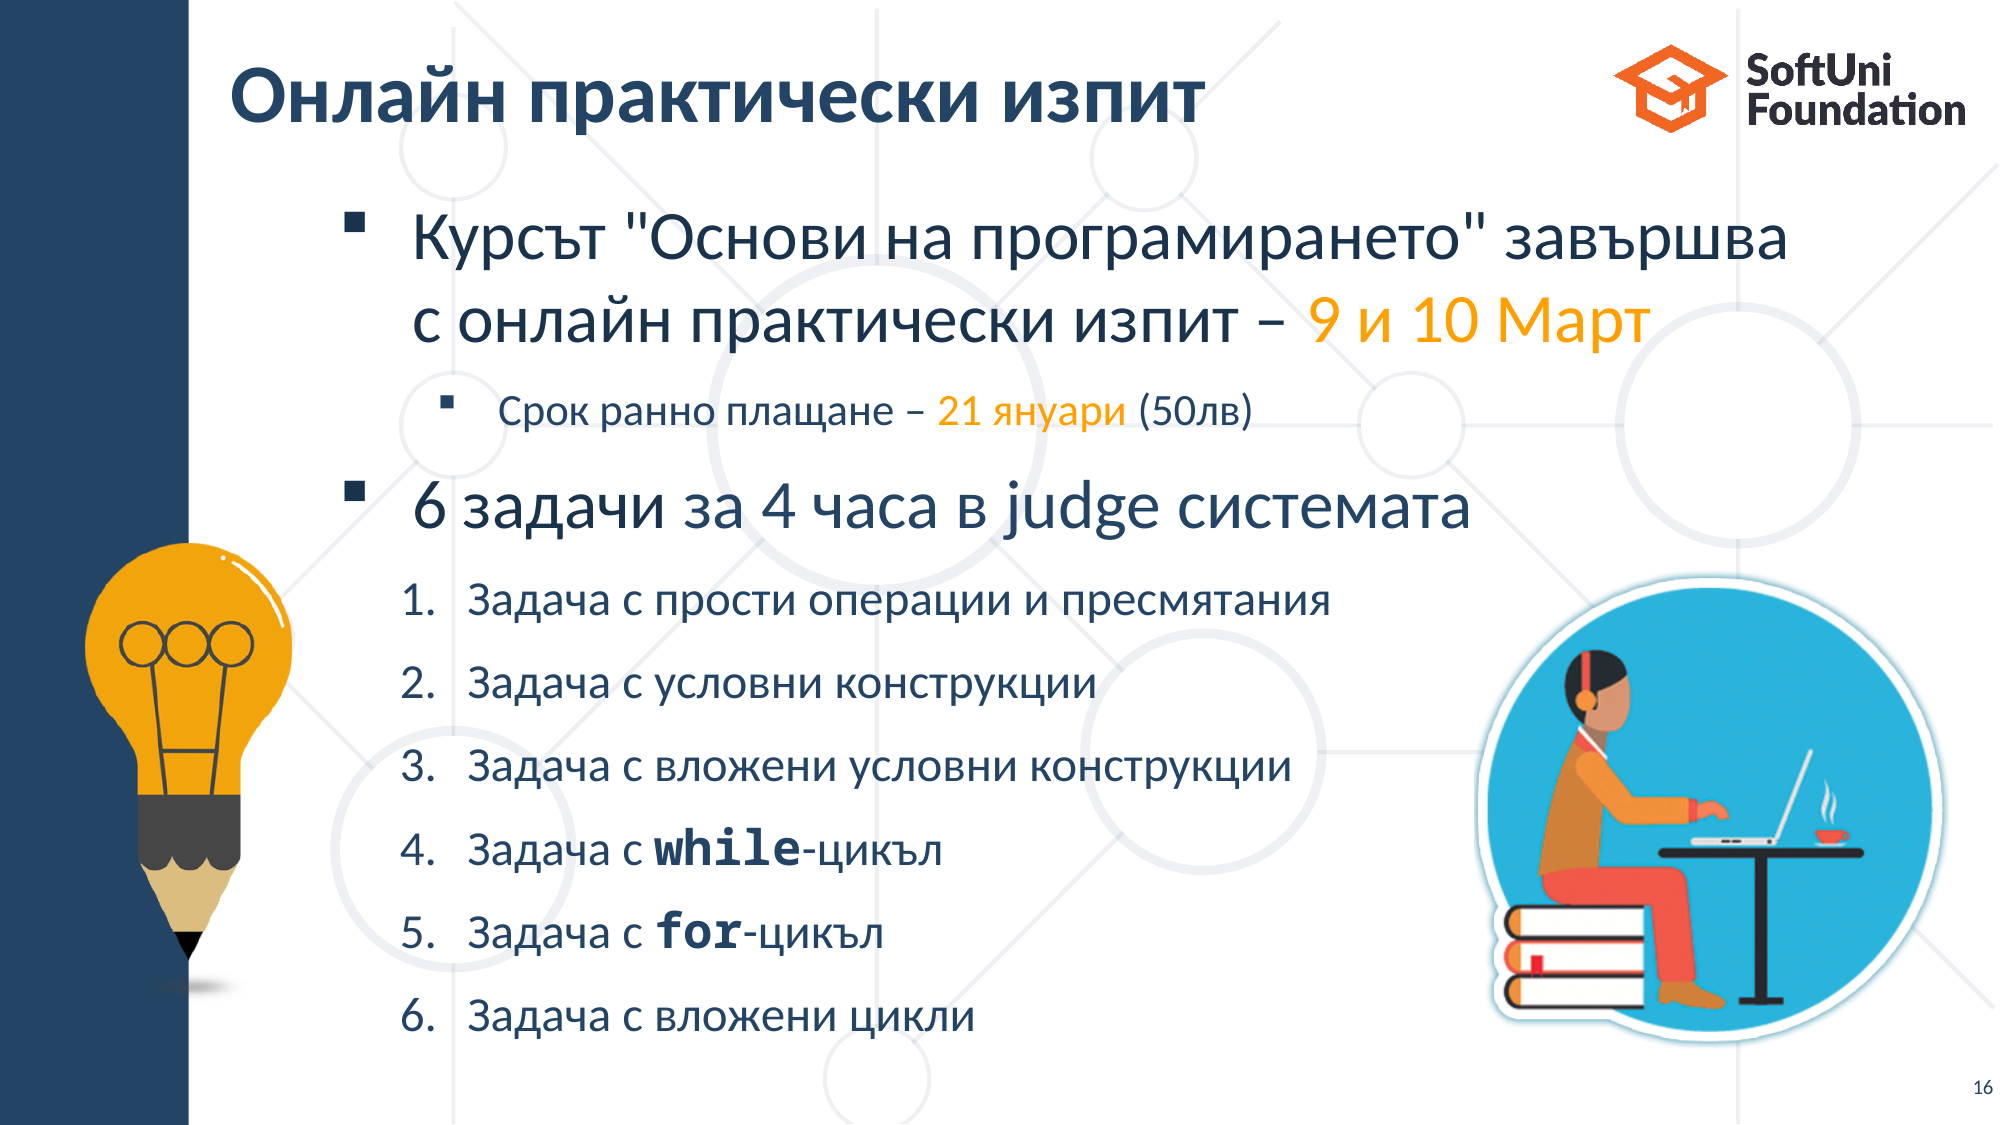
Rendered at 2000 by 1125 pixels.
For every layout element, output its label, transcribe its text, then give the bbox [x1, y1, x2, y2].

slide_number 16 [1929, 1070, 2000, 1103]
picture [1474, 563, 1949, 1063]
picture [1613, 44, 1965, 133]
list Курсът "Основи на програмирането" завършва с онлайн практически изпит – 9 и 10 Март Срок ранно плащане – 21 януари (50лв) 6 задачи за 4 часа в judge системата Задача с прости операции и пресмятания Задача с условни конструкции Задача с вложени условни конструкции Задача с while-цикъл Задача с for-цикъл Задача с вложени цикли [321, 183, 1968, 1050]
picture [85, 543, 292, 1003]
title Онлайн практически изпит [212, 16, 1591, 162]
